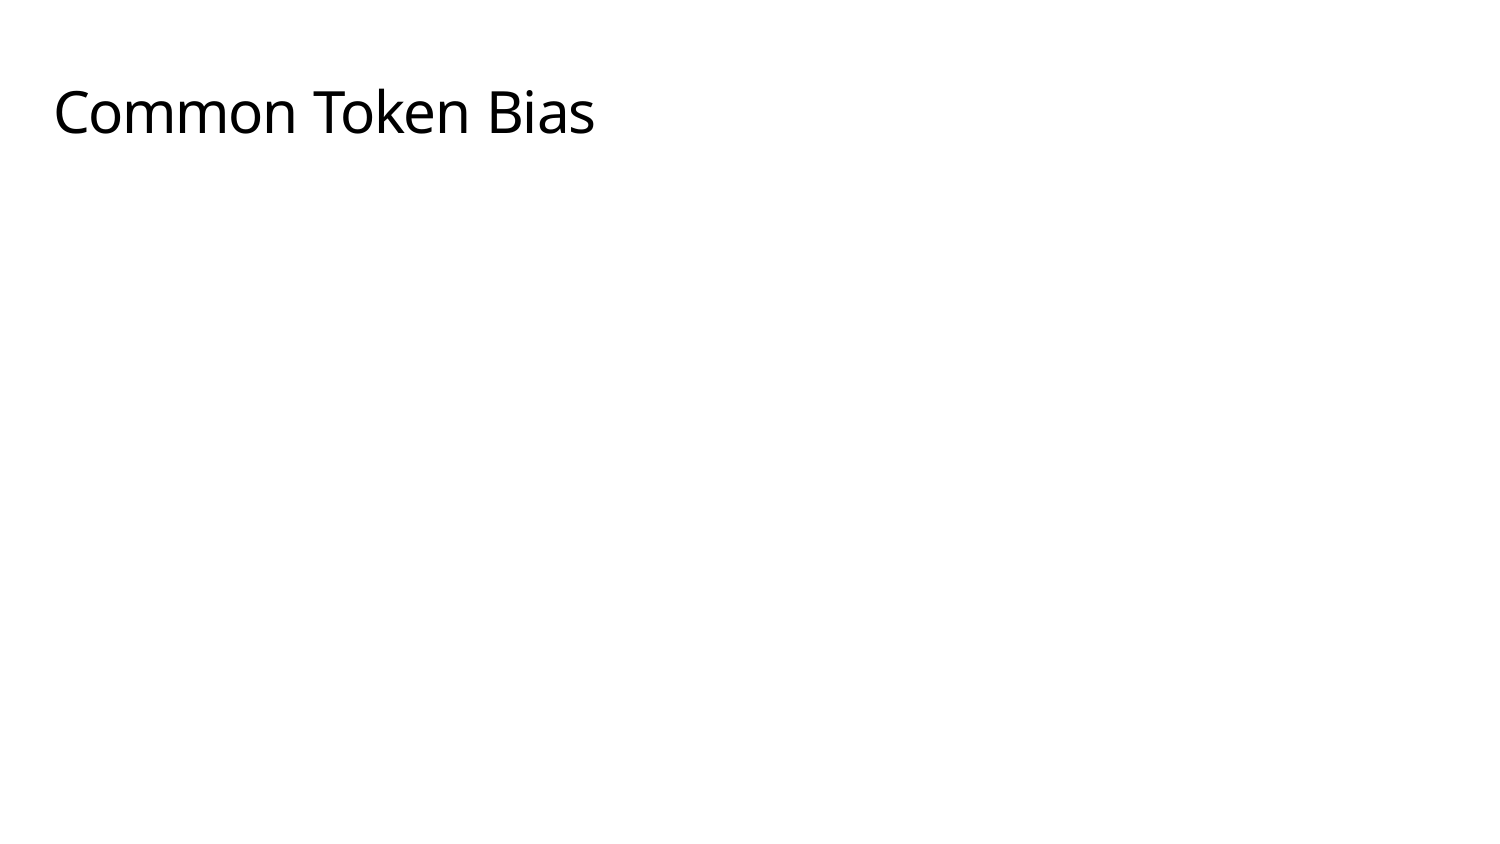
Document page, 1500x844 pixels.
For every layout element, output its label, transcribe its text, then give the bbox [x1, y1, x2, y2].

title Common Token Bias [51, 72, 1449, 217]
